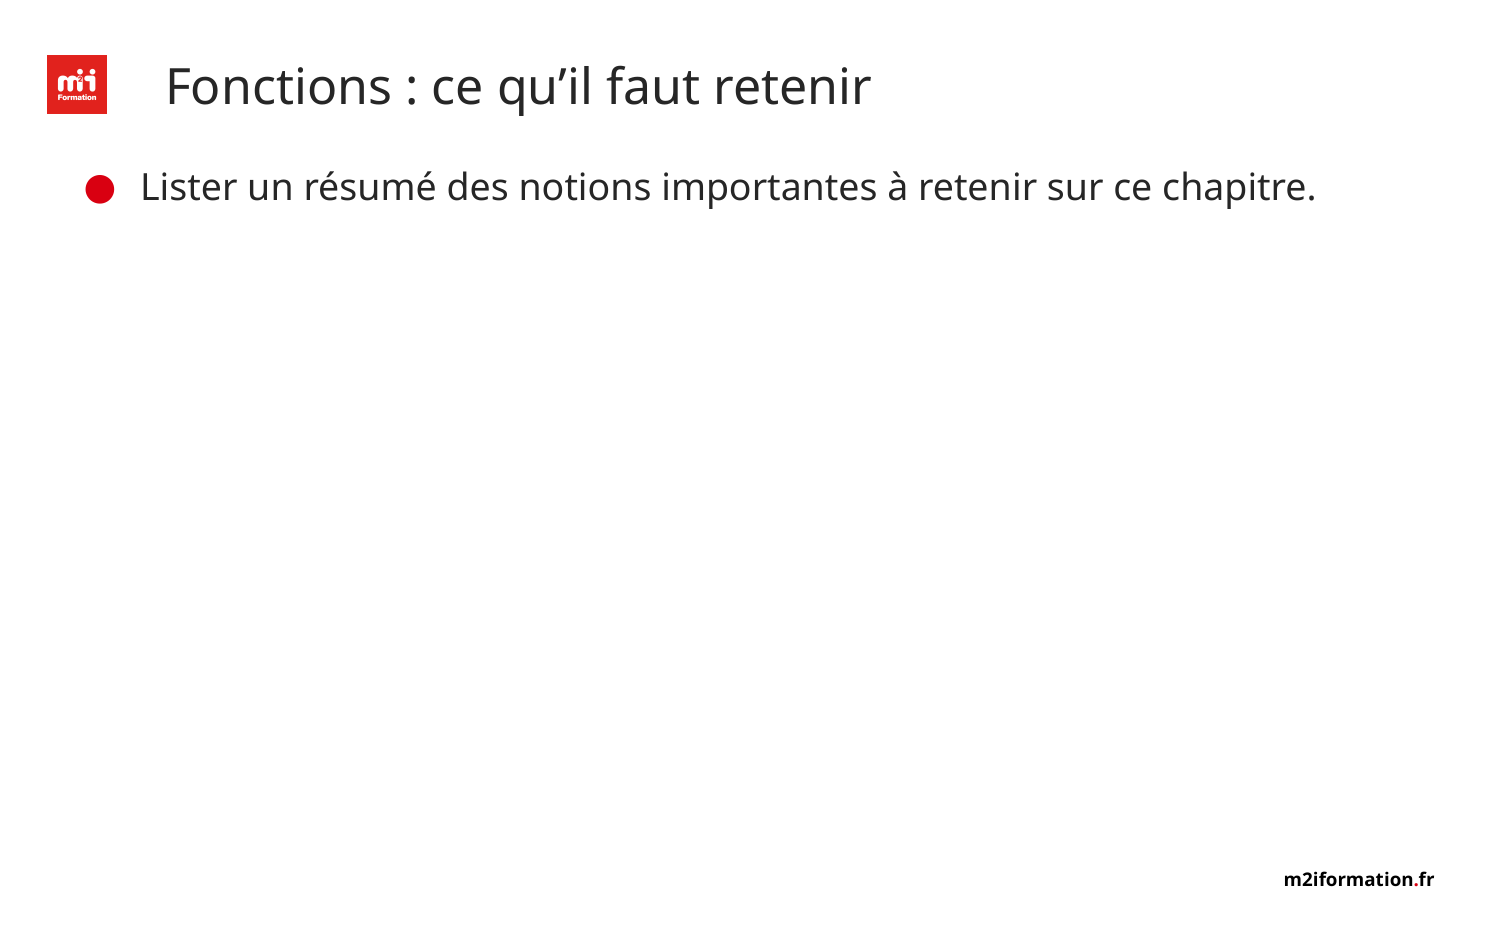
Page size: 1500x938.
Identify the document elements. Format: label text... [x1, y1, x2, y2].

picture [47, 55, 107, 114]
list Lister un résumé des notions importantes à retenir sur ce chapitre. [49, 155, 1451, 859]
title Fonctions : ce qu’il faut retenir [150, 45, 1451, 124]
